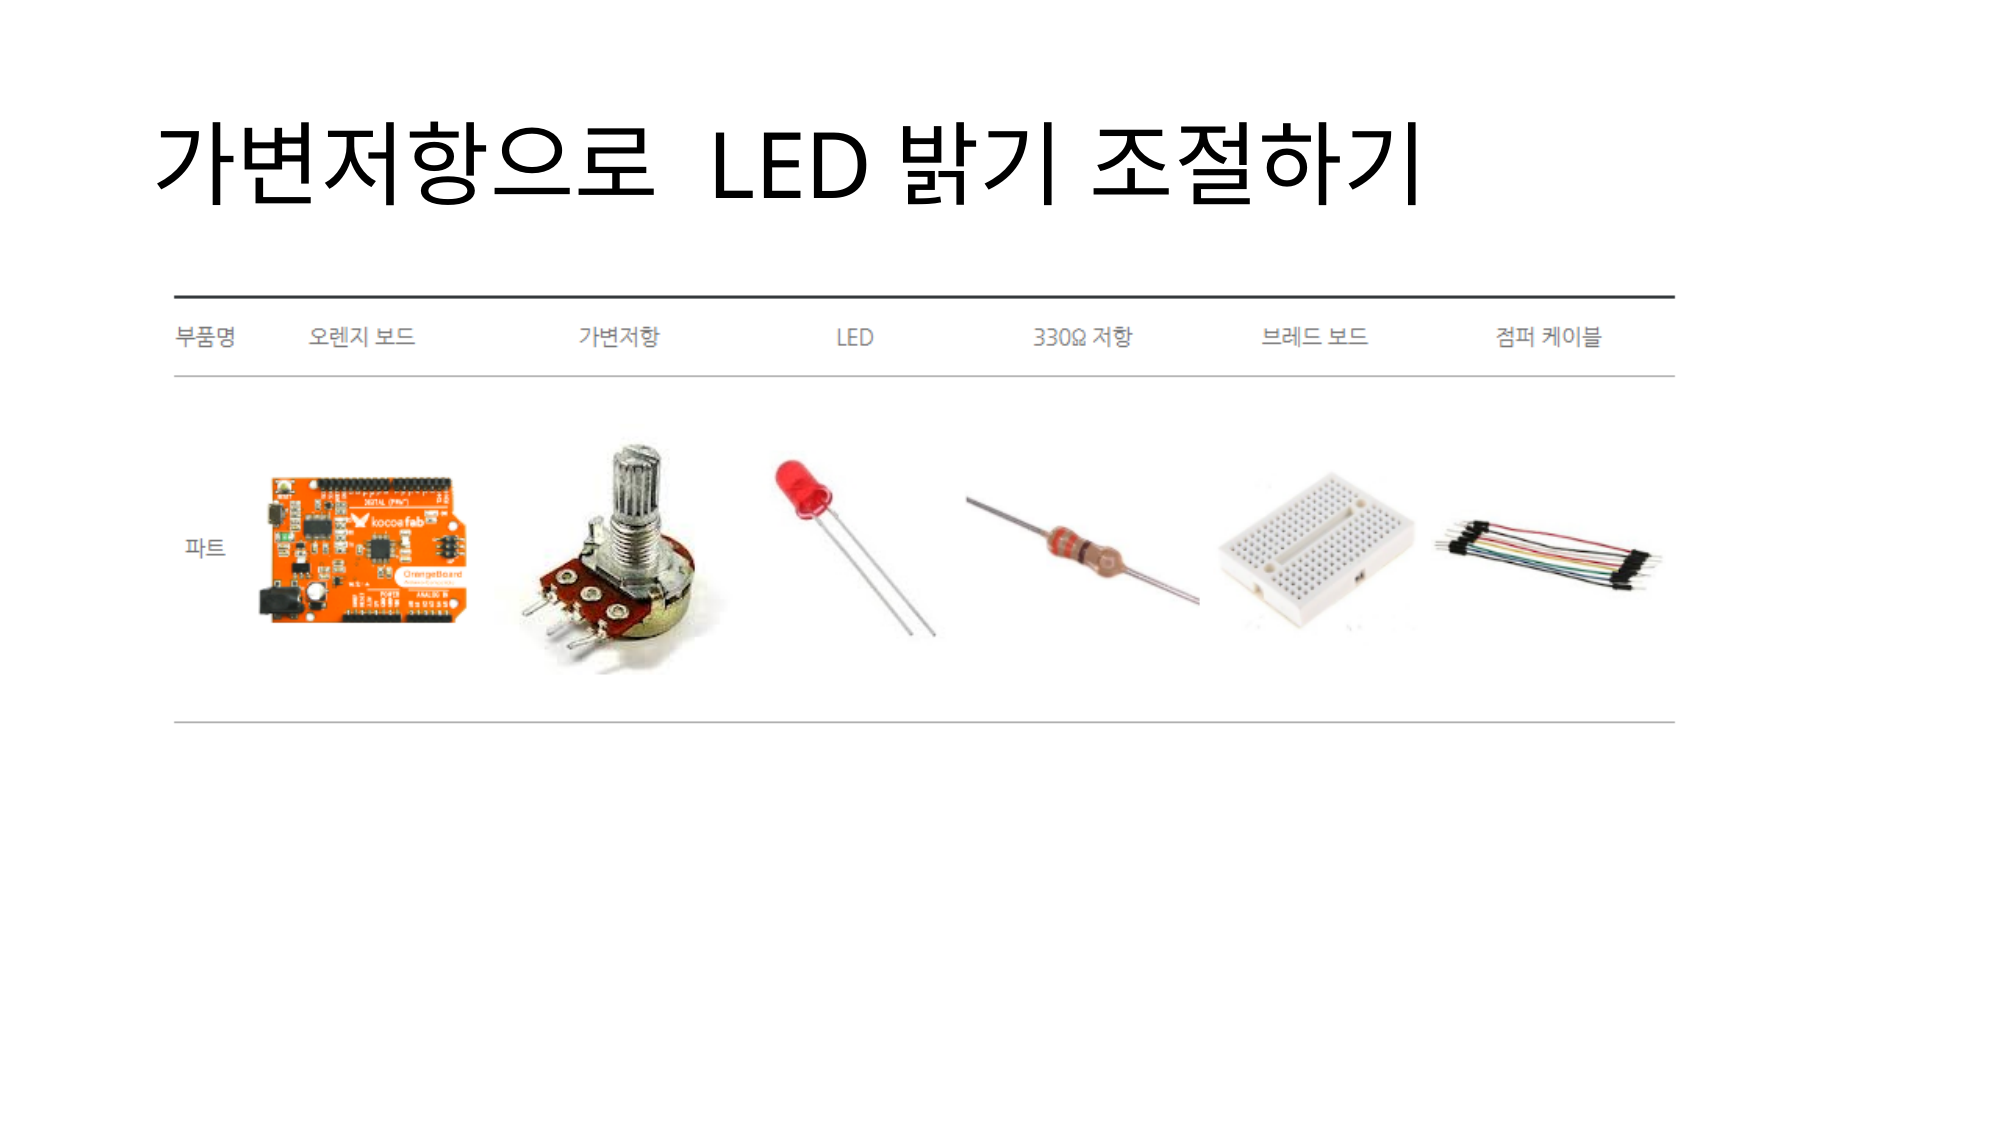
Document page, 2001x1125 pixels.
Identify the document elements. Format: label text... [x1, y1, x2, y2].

picture [164, 277, 1694, 739]
title 가변저항으로 LED밝기 조절하기 [137, 59, 1863, 278]
